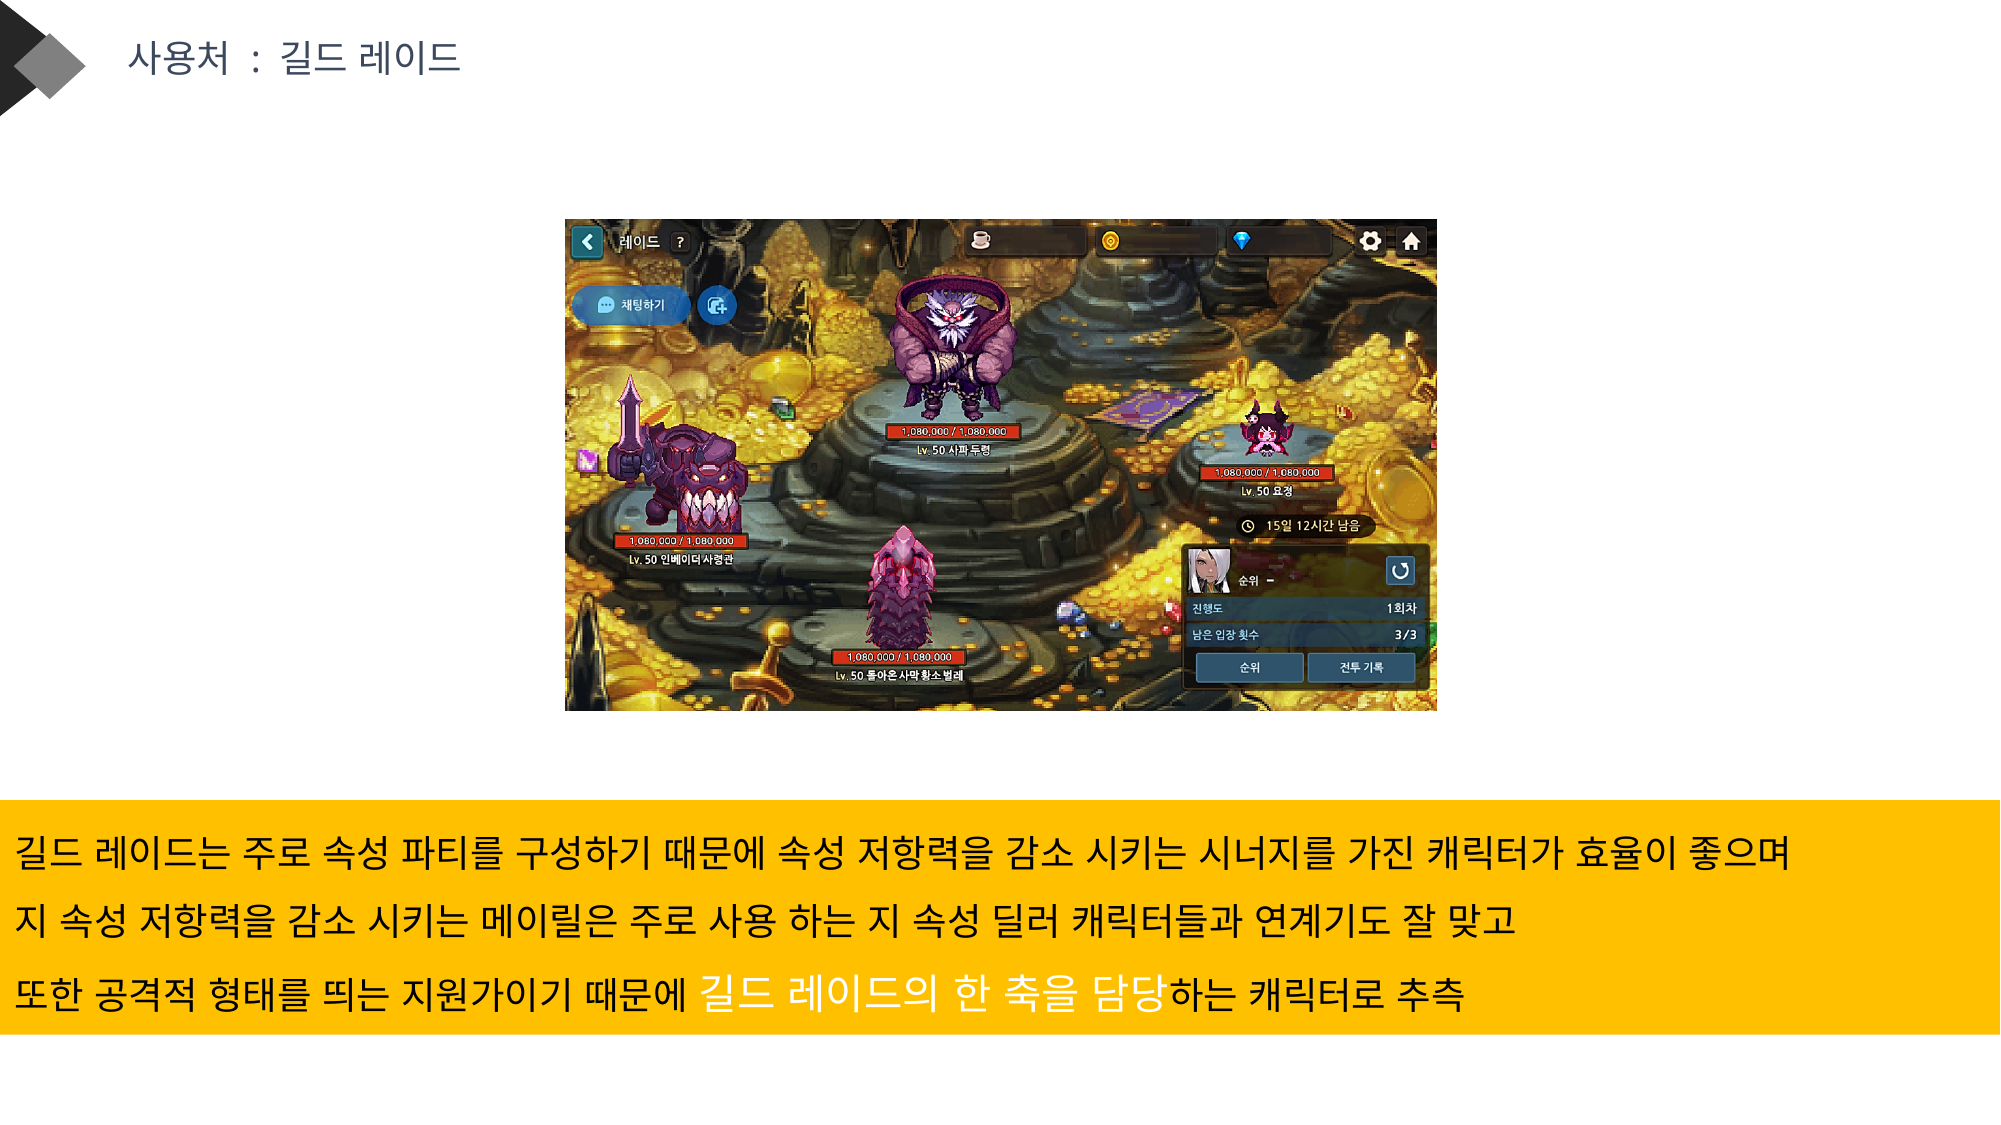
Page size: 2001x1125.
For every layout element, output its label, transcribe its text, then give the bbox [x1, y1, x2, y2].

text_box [0, 0, 86, 117]
picture [565, 219, 1437, 711]
text_box 길드 레이드는 주로 속성 파티를 구성하기 때문에 속성 저항력을 감소 시키는 시너지를 가진 캐릭터가 효율이 좋으며 지 속성 저항력을 감소 시키는 메이릴은 주로 사용 하는 지 속성 딜러 캐릭터들과 연계기도 잘 맞고 또한 공격적 형태를 띄는 지원가이기 때문에 길드 레이드의 한 축을 담당하는 캐릭터로 추측 [0, 799, 2000, 1036]
text_box 사용처 : 길드 레이드 [113, 27, 634, 88]
